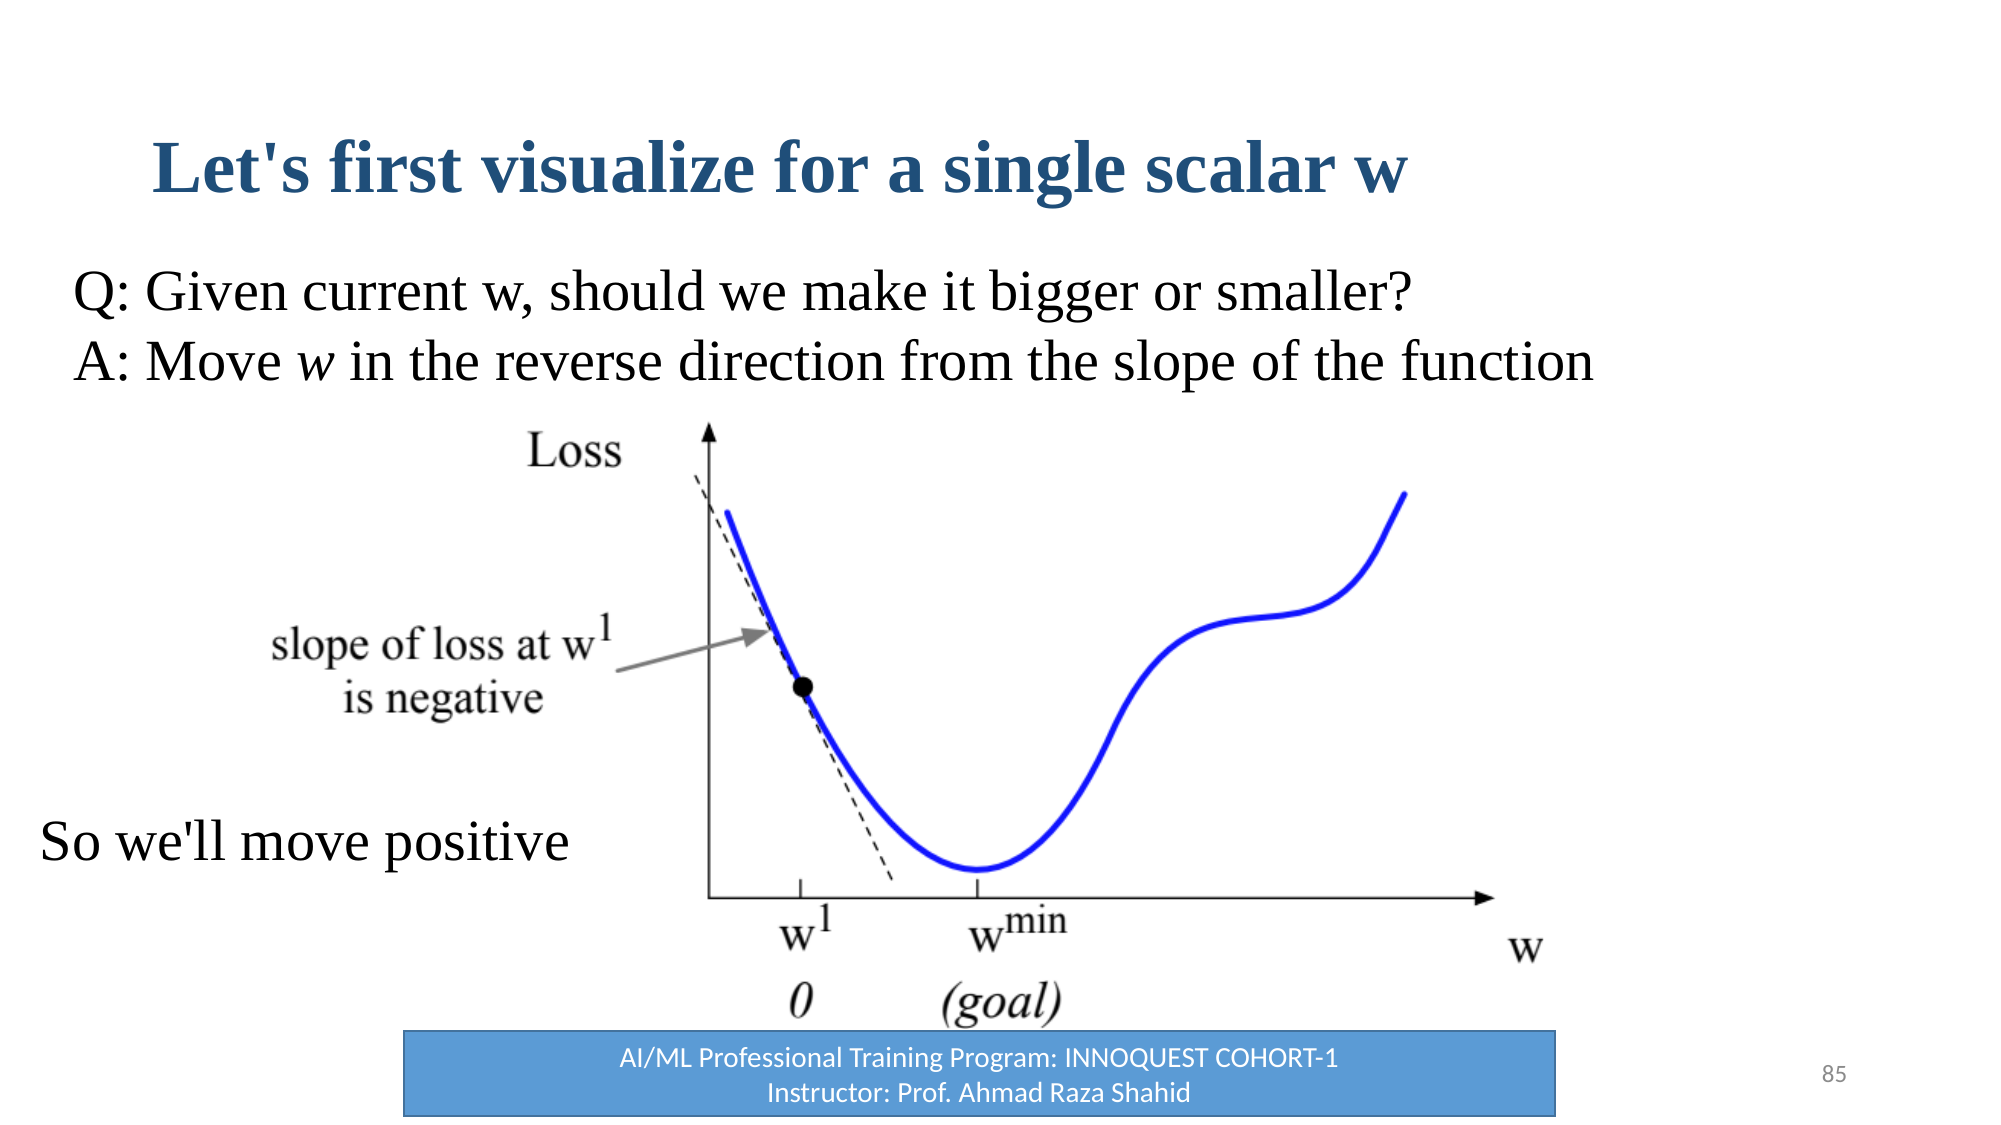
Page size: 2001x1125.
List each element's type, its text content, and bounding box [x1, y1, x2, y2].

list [269, 419, 1544, 1029]
slide_number 85 [1412, 1042, 1863, 1103]
title Let's first visualize for a single scalar w [137, 59, 1863, 244]
text_box Q: Given current w, should we make it bigger or smaller? A: Move w in the reverse direction from the slope of the function [58, 244, 1942, 400]
text_box So we'll move positive [0, 795, 269, 880]
text_box AI/ML Professional Training Program: INNOQUEST COHORT-1 Instructor: Prof. Ahmad Raza Shahid [403, 1030, 1556, 1117]
